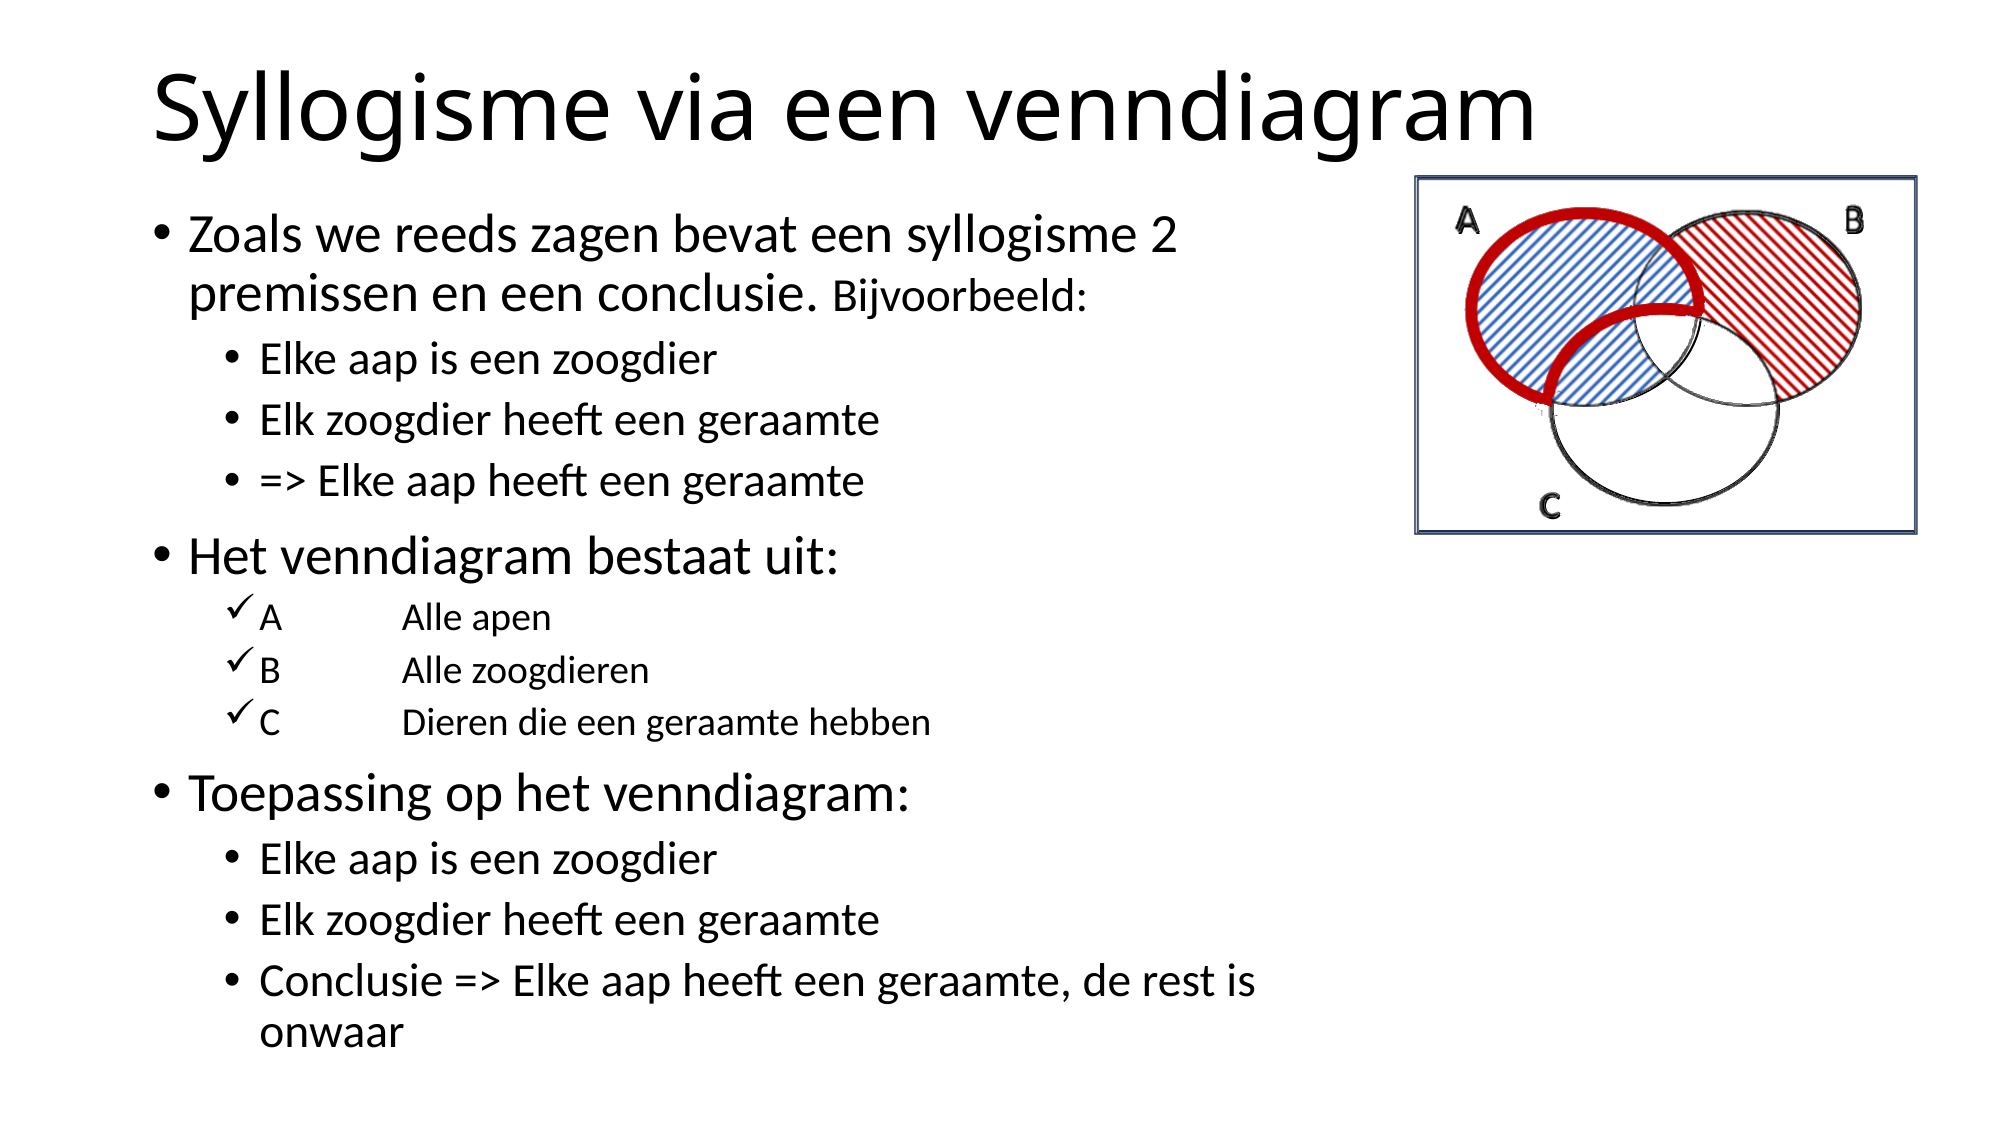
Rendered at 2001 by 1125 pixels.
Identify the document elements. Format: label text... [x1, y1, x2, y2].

picture [1406, 166, 1925, 548]
title Syllogisme via een venndiagram [137, 45, 1863, 176]
list Zoals we reeds zagen bevat een syllogisme 2 premissen en een conclusie. Bijvoorbeeld: Elke aap is een zoogdier Elk zoogdier heeft een geraamte => Elke aap heeft een geraamte Het venndiagram bestaat uit: A Alle apen B Alle zoogdieren C Dieren die een geraamte hebben Toepassing op het venndiagram: Elke aap is een zoogdier Elk zoogdier heeft een geraamte Conclusie => Elke aap heeft een geraamte, de rest is onwaar [137, 197, 1368, 1069]
